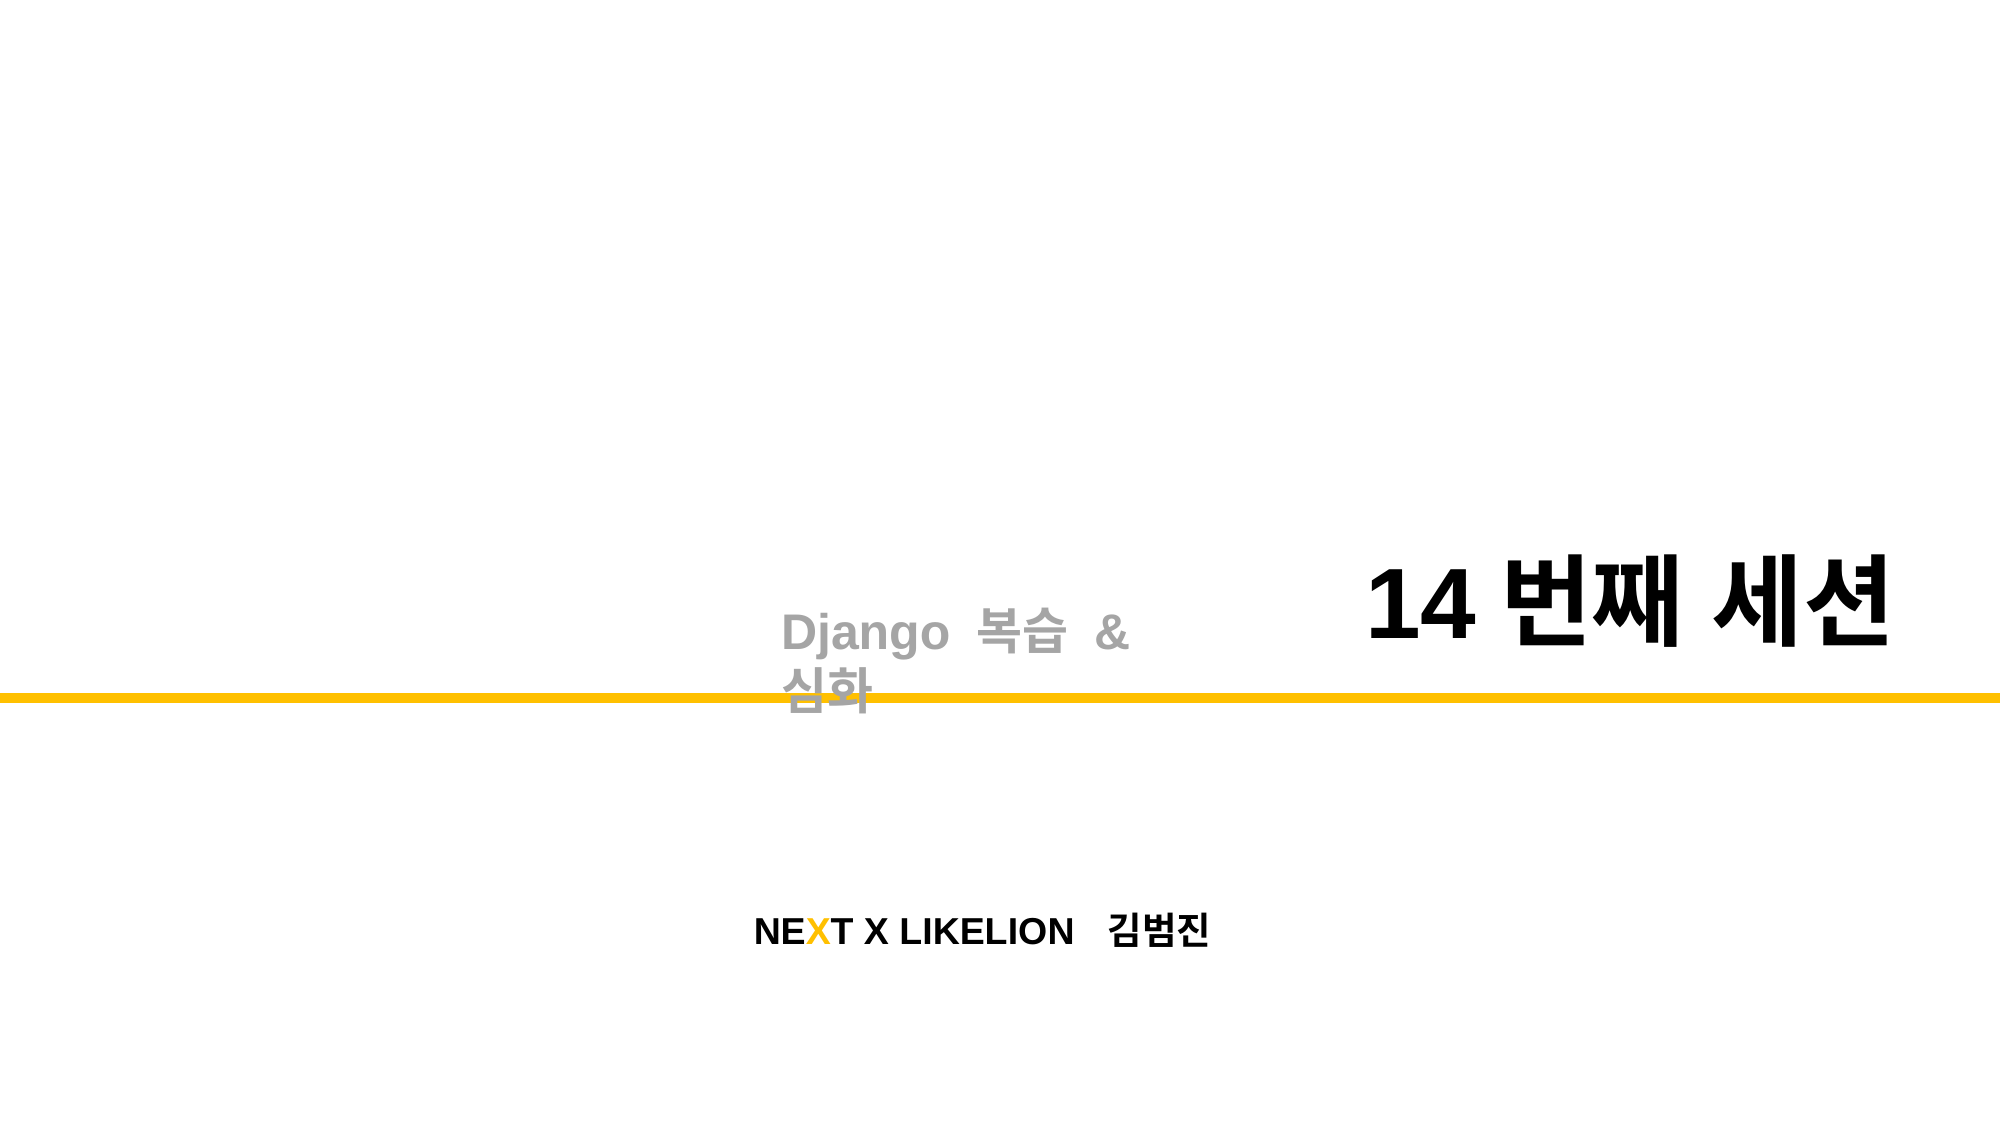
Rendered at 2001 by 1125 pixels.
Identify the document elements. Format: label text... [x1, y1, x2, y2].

text_box NEXT X LIKELION [738, 899, 1092, 960]
text_box [1245, 694, 2000, 702]
text_box [0, 694, 765, 702]
text_box Django 복습 & 심화 [765, 591, 1245, 727]
text_box 김범진 [1092, 899, 1283, 960]
text_box 14번째 세션 [1349, 531, 1932, 667]
